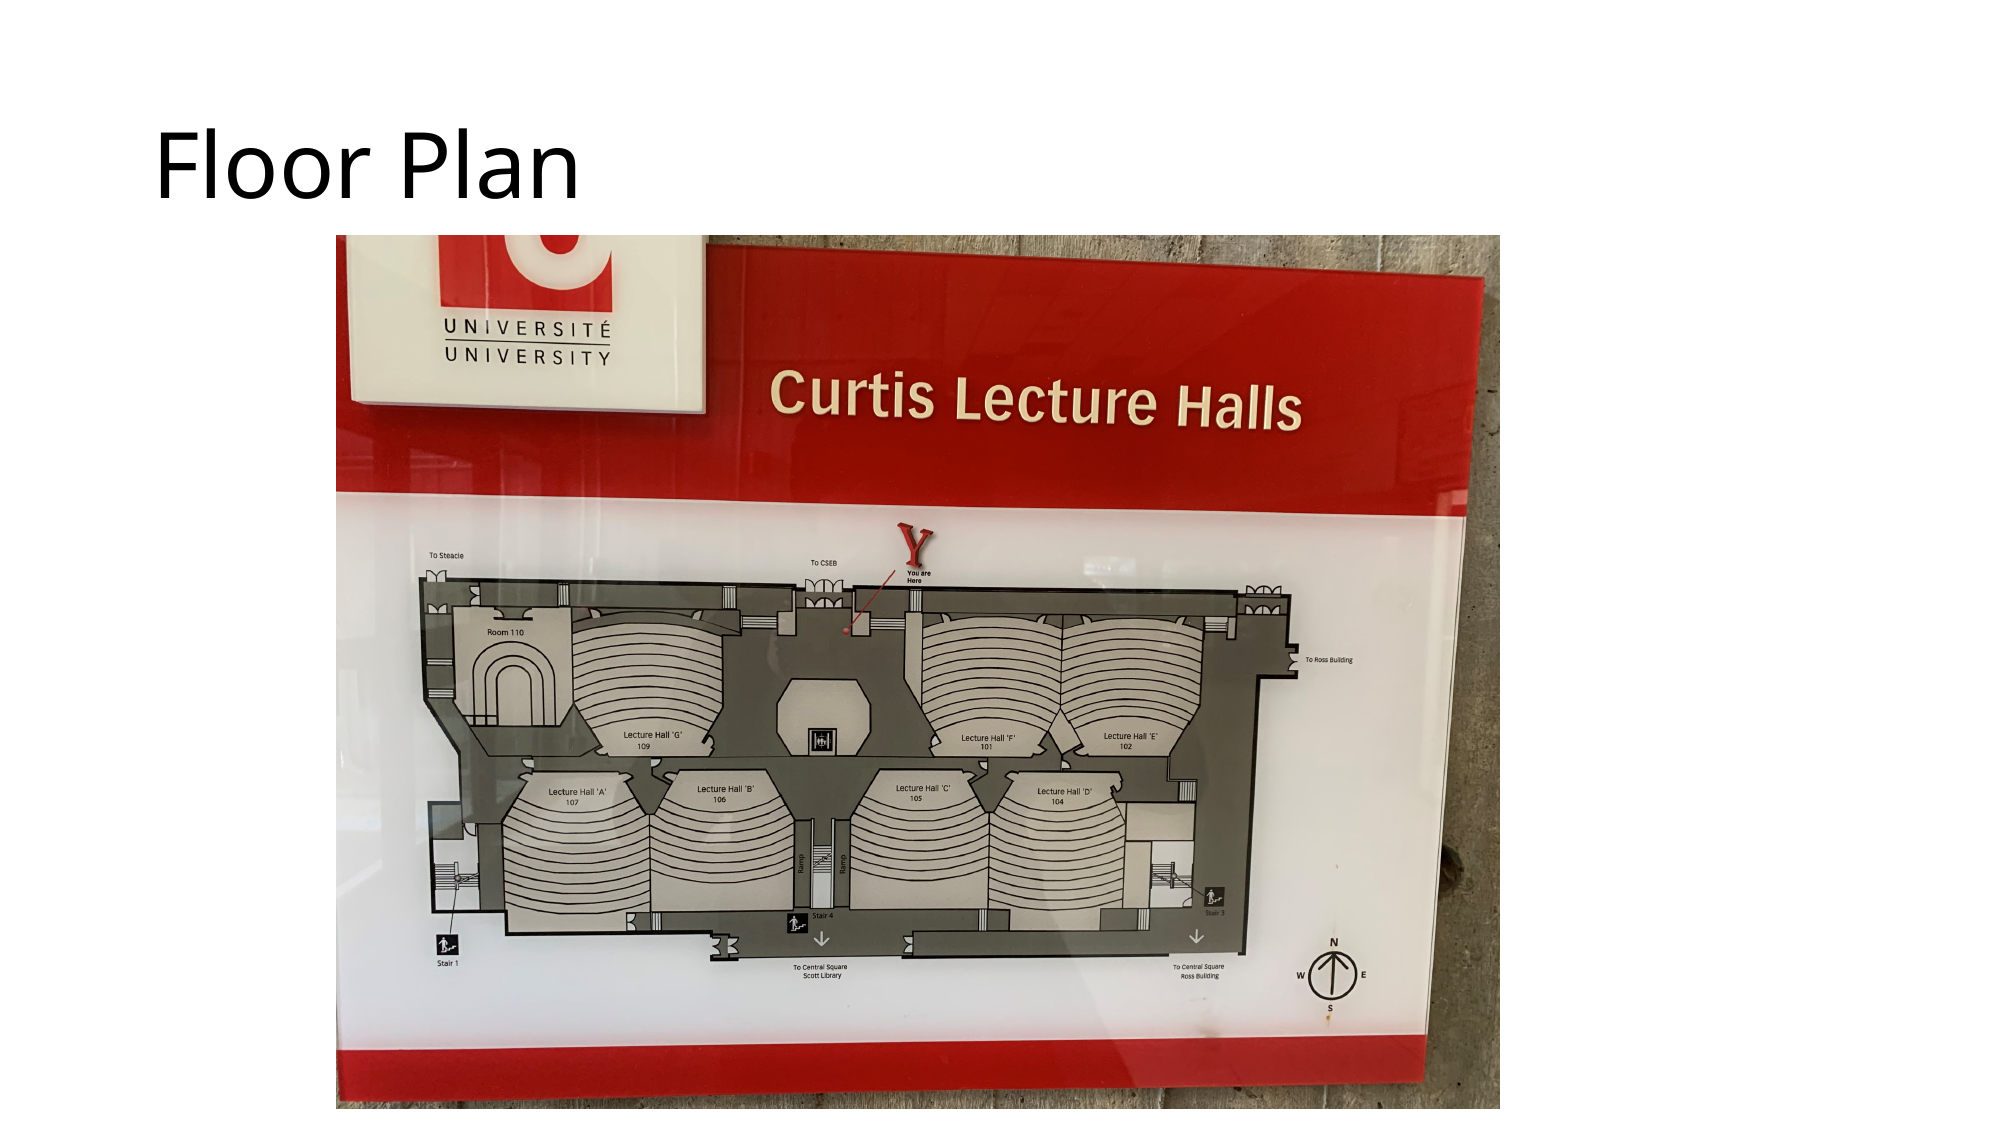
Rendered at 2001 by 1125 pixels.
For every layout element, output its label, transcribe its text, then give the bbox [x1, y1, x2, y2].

title Floor Plan [137, 59, 1863, 278]
picture [335, 235, 1501, 1110]
